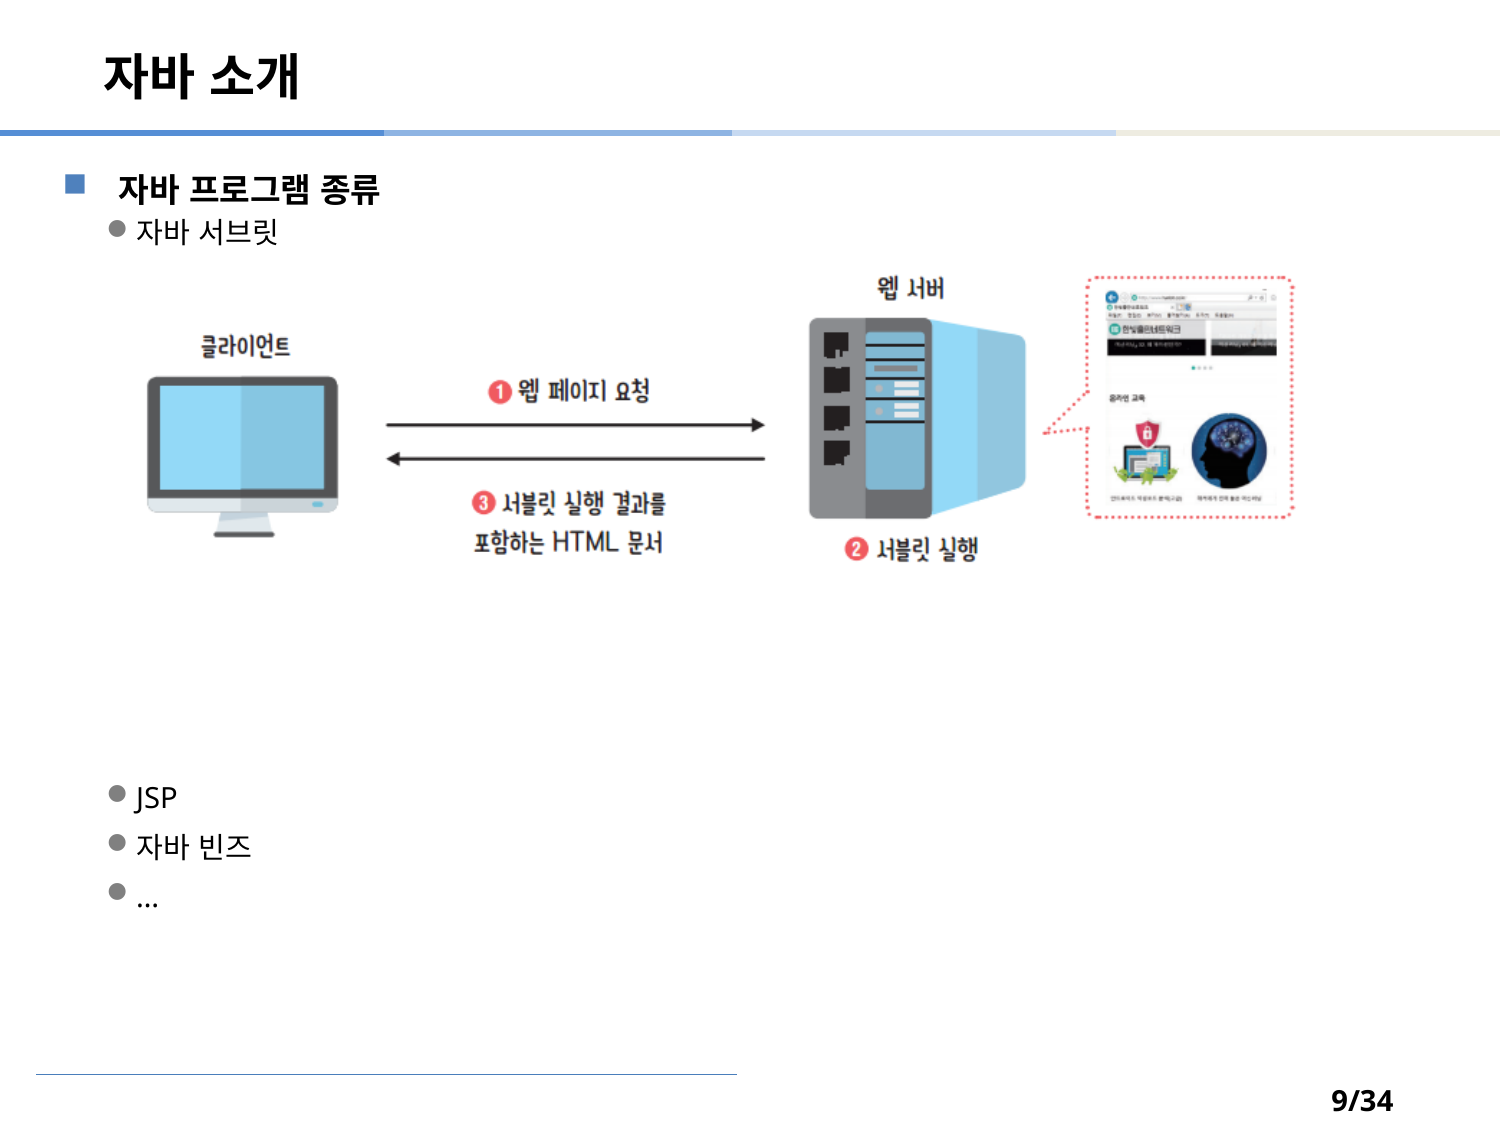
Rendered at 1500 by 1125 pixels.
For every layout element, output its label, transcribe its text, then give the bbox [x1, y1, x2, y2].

title 자바 소개 [88, 30, 1330, 121]
picture [143, 269, 1297, 565]
list 자바 프로그램 종류 자바 서브릿 JSP 자바 빈즈 … [47, 141, 1428, 1047]
